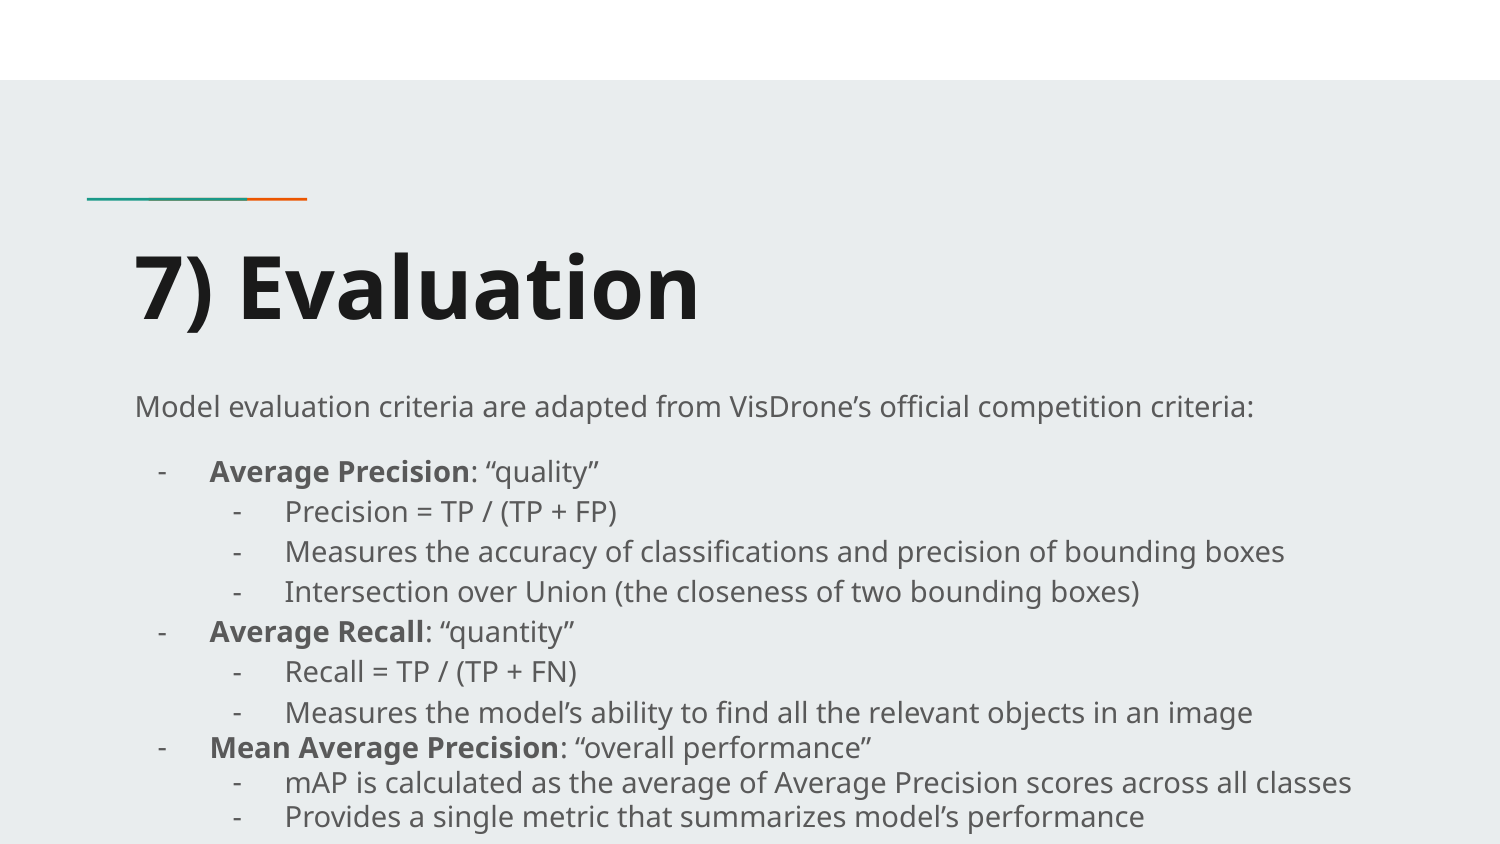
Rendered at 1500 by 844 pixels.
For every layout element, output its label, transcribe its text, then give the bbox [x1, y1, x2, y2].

title 7) Evaluation [119, 216, 1381, 367]
subtitle Model evaluation criteria are adapted from VisDrone’s official competition criteria: Average Precision: “quality” Precision = TP / (TP + FP) Measures the accuracy of classifications and precision of bounding boxes Intersection over Union (the closeness of two bounding boxes) Average Recall: “quantity” Recall = TP / (TP + FN) Measures the model’s ability to find all the relevant objects in an image Mean Average Precision: “overall performance” mAP is calculated as the average of Average Precision scores across all classes Provides a single metric that summarizes model’s performance [119, 367, 1381, 822]
